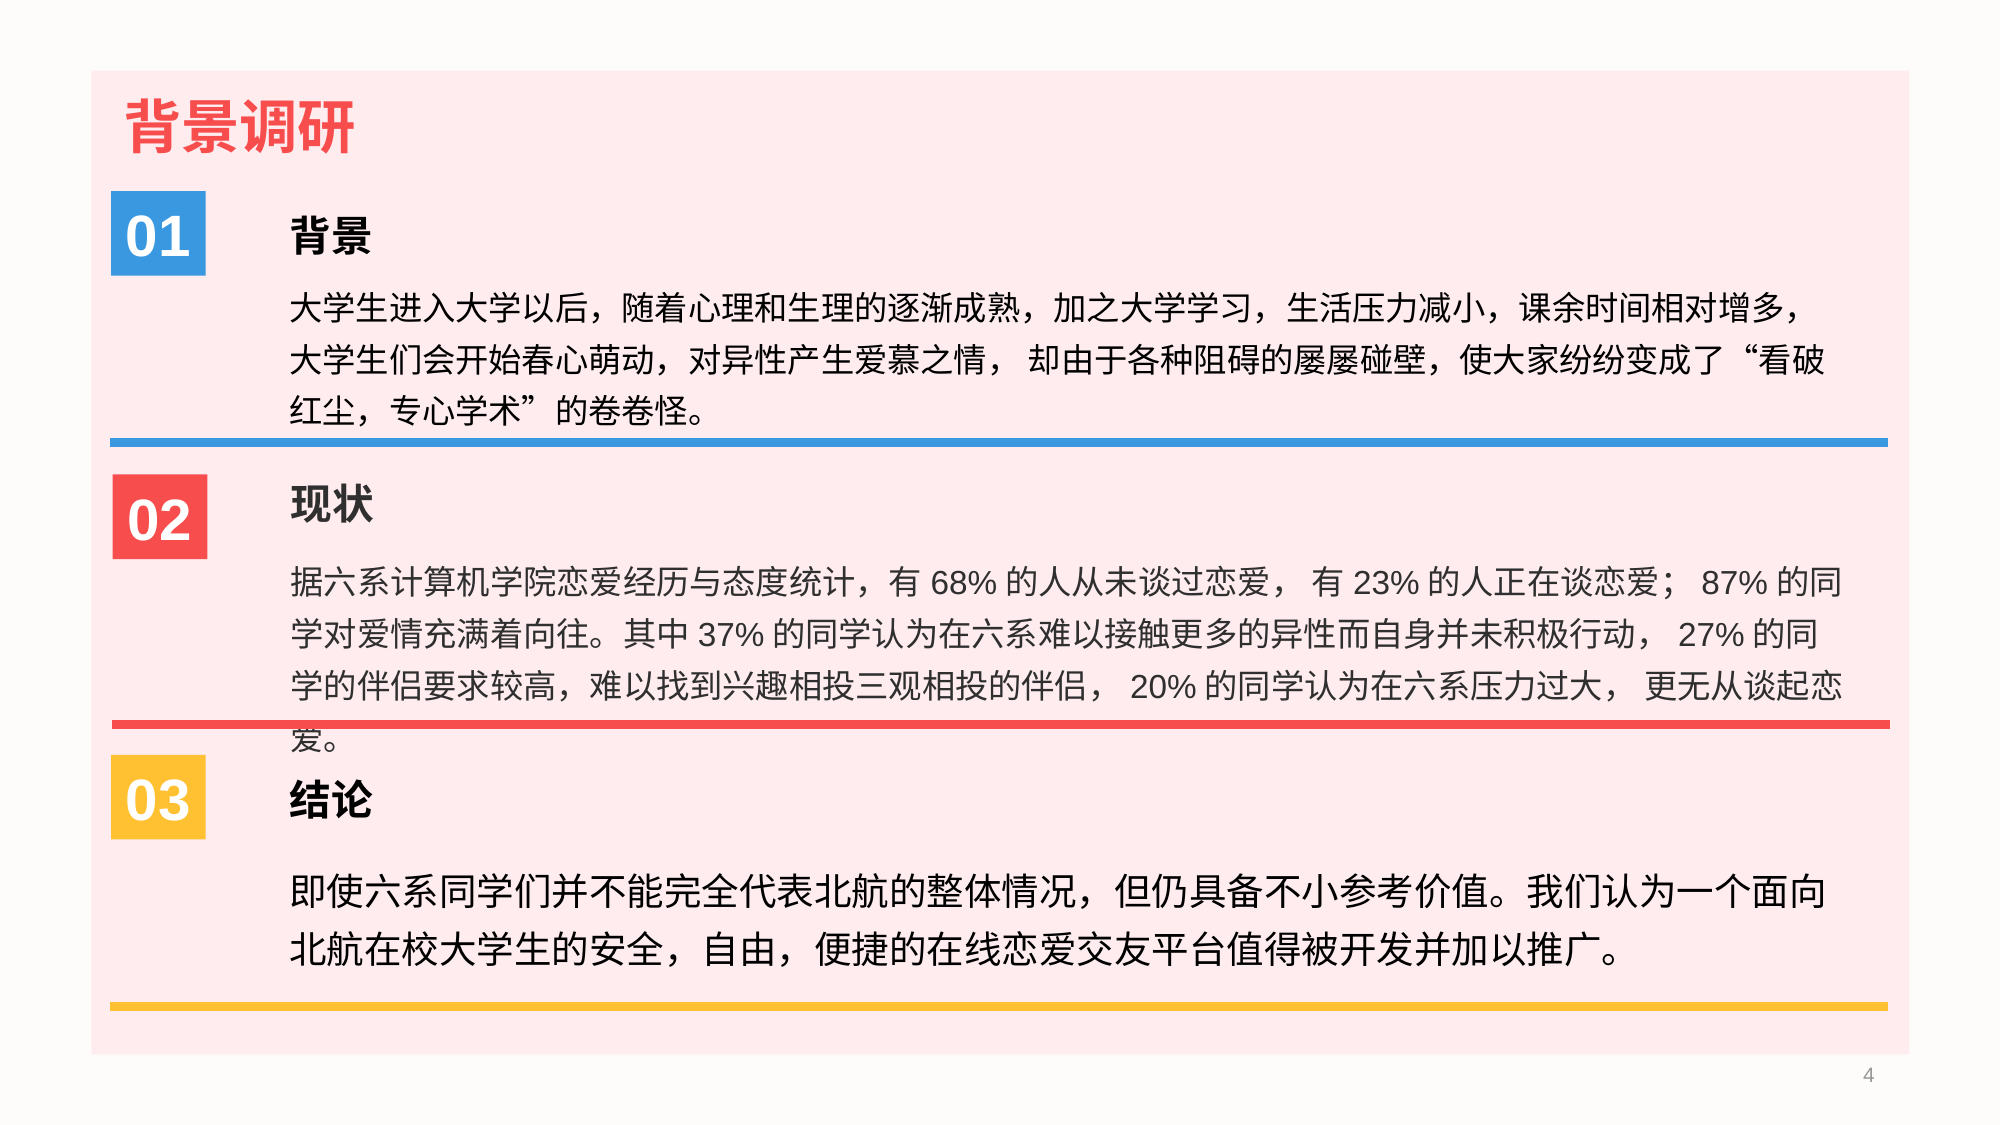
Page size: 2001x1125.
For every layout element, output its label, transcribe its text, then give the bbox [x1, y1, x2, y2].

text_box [109, 190, 1890, 1007]
picture [0, 0, 2000, 1125]
title 背景调研 [108, 0, 1890, 169]
slide_number 4 [1452, 1056, 1890, 1092]
